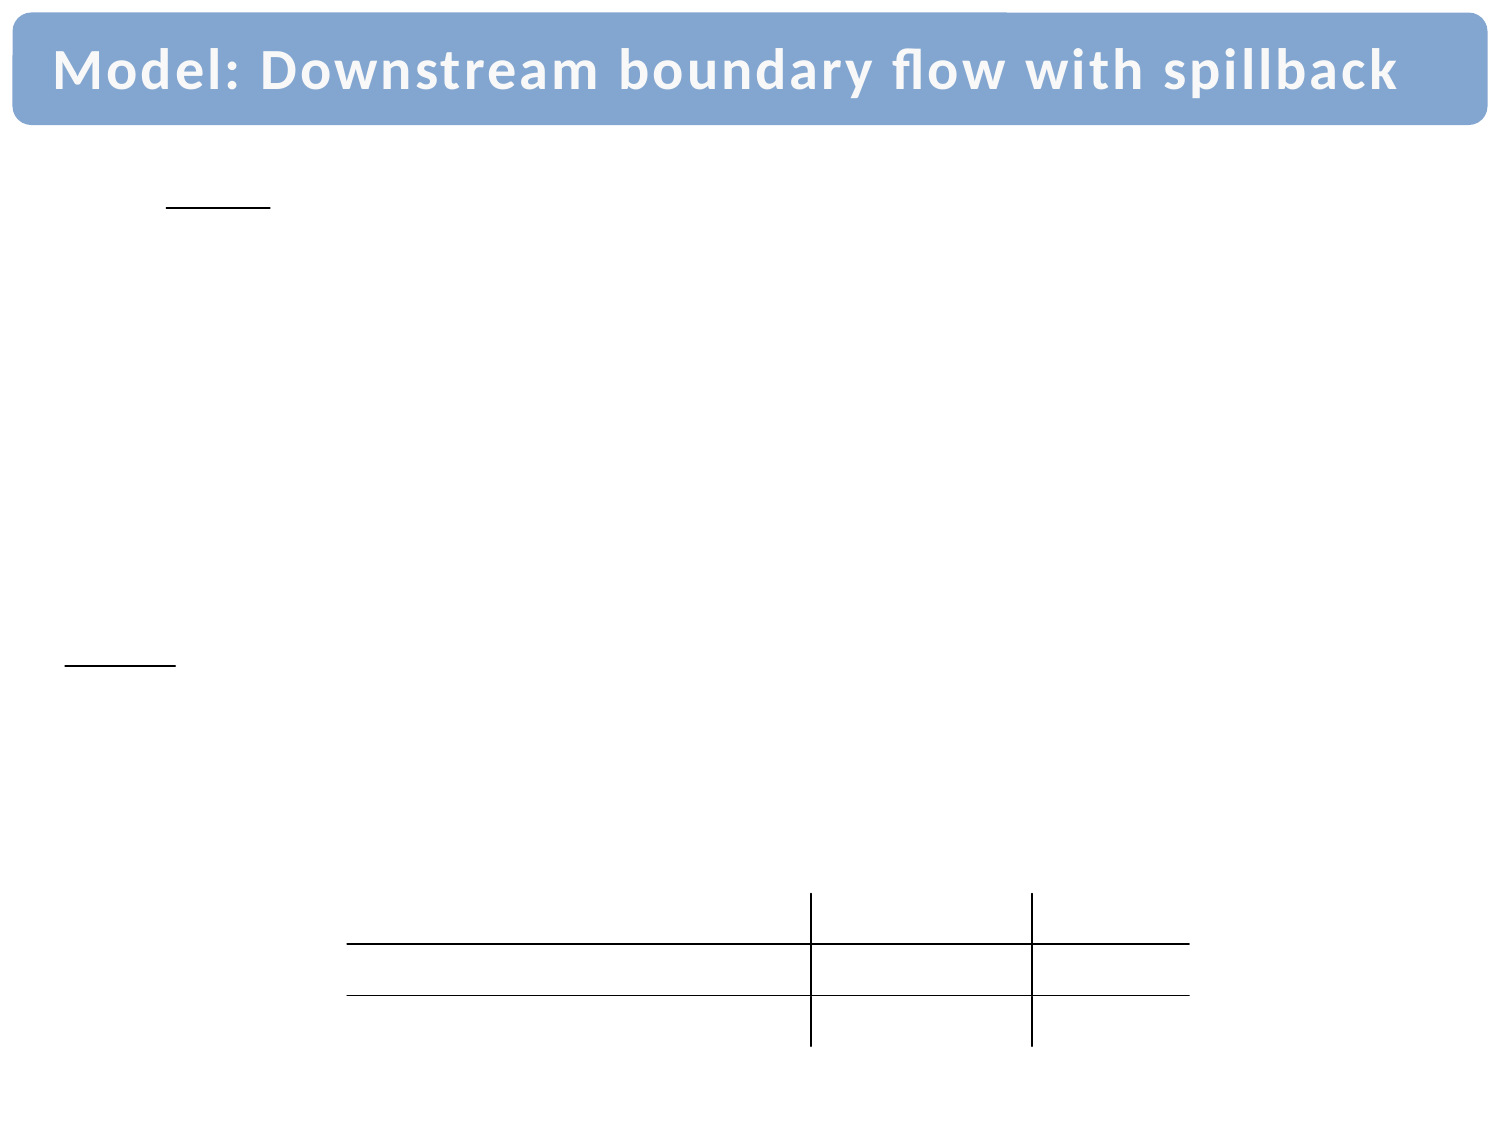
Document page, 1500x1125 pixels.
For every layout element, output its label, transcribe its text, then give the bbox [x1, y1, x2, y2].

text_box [62, 162, 1432, 838]
title Model: Downstream boundary flow with spillback [37, 32, 1450, 100]
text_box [344, 886, 1192, 1051]
